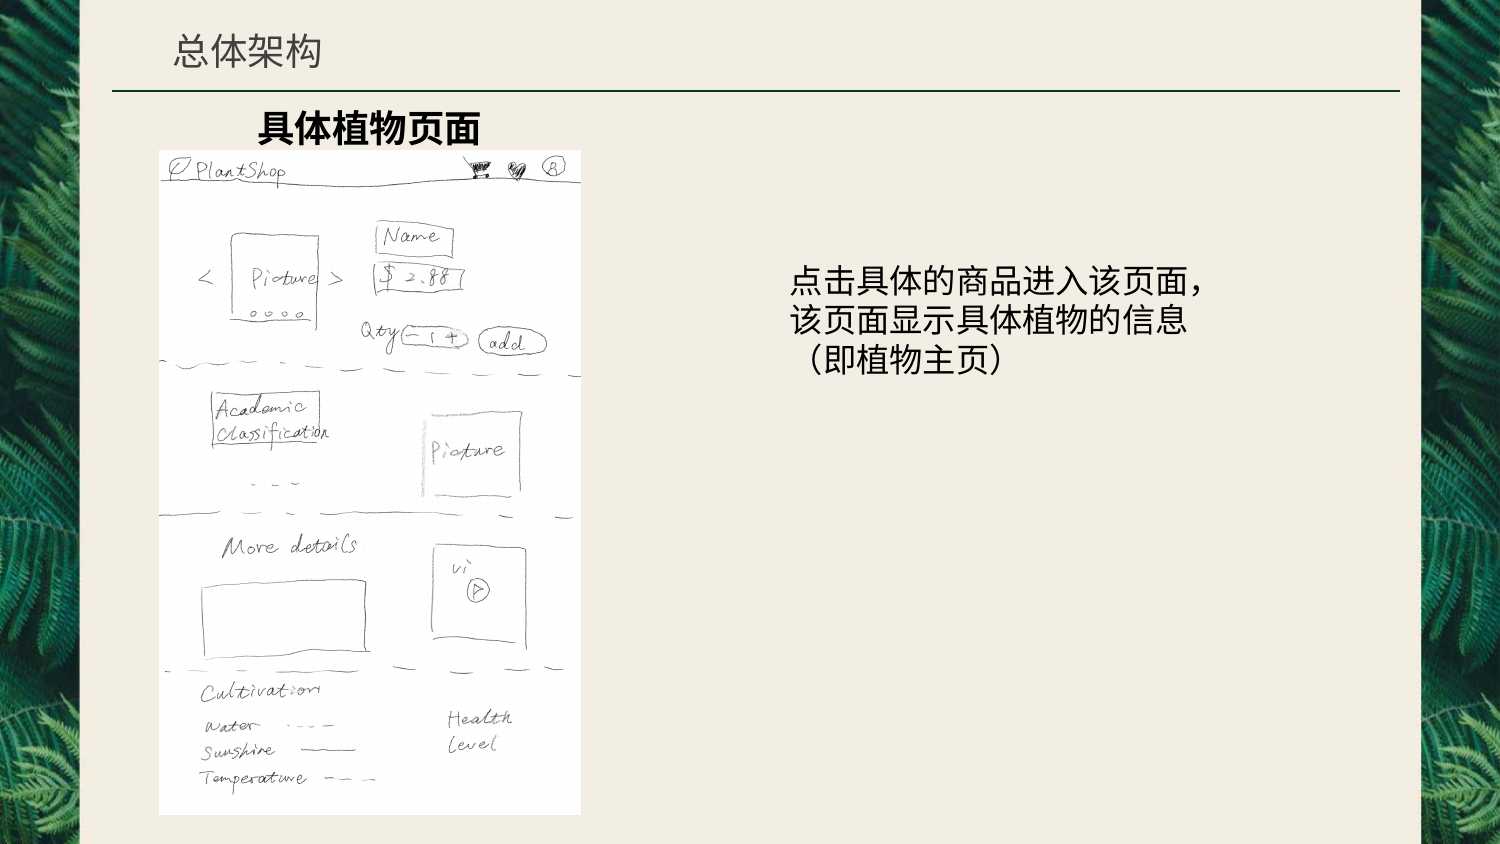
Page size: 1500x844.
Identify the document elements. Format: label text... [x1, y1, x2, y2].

text_box 点击具体的商品进入该页面，该页面显示具体植物的信息（即植物主页） [775, 252, 1247, 387]
text_box 具体植物页面 [237, 100, 502, 148]
text_box 总体架构 [135, 22, 361, 79]
picture [0, 0, 1500, 844]
